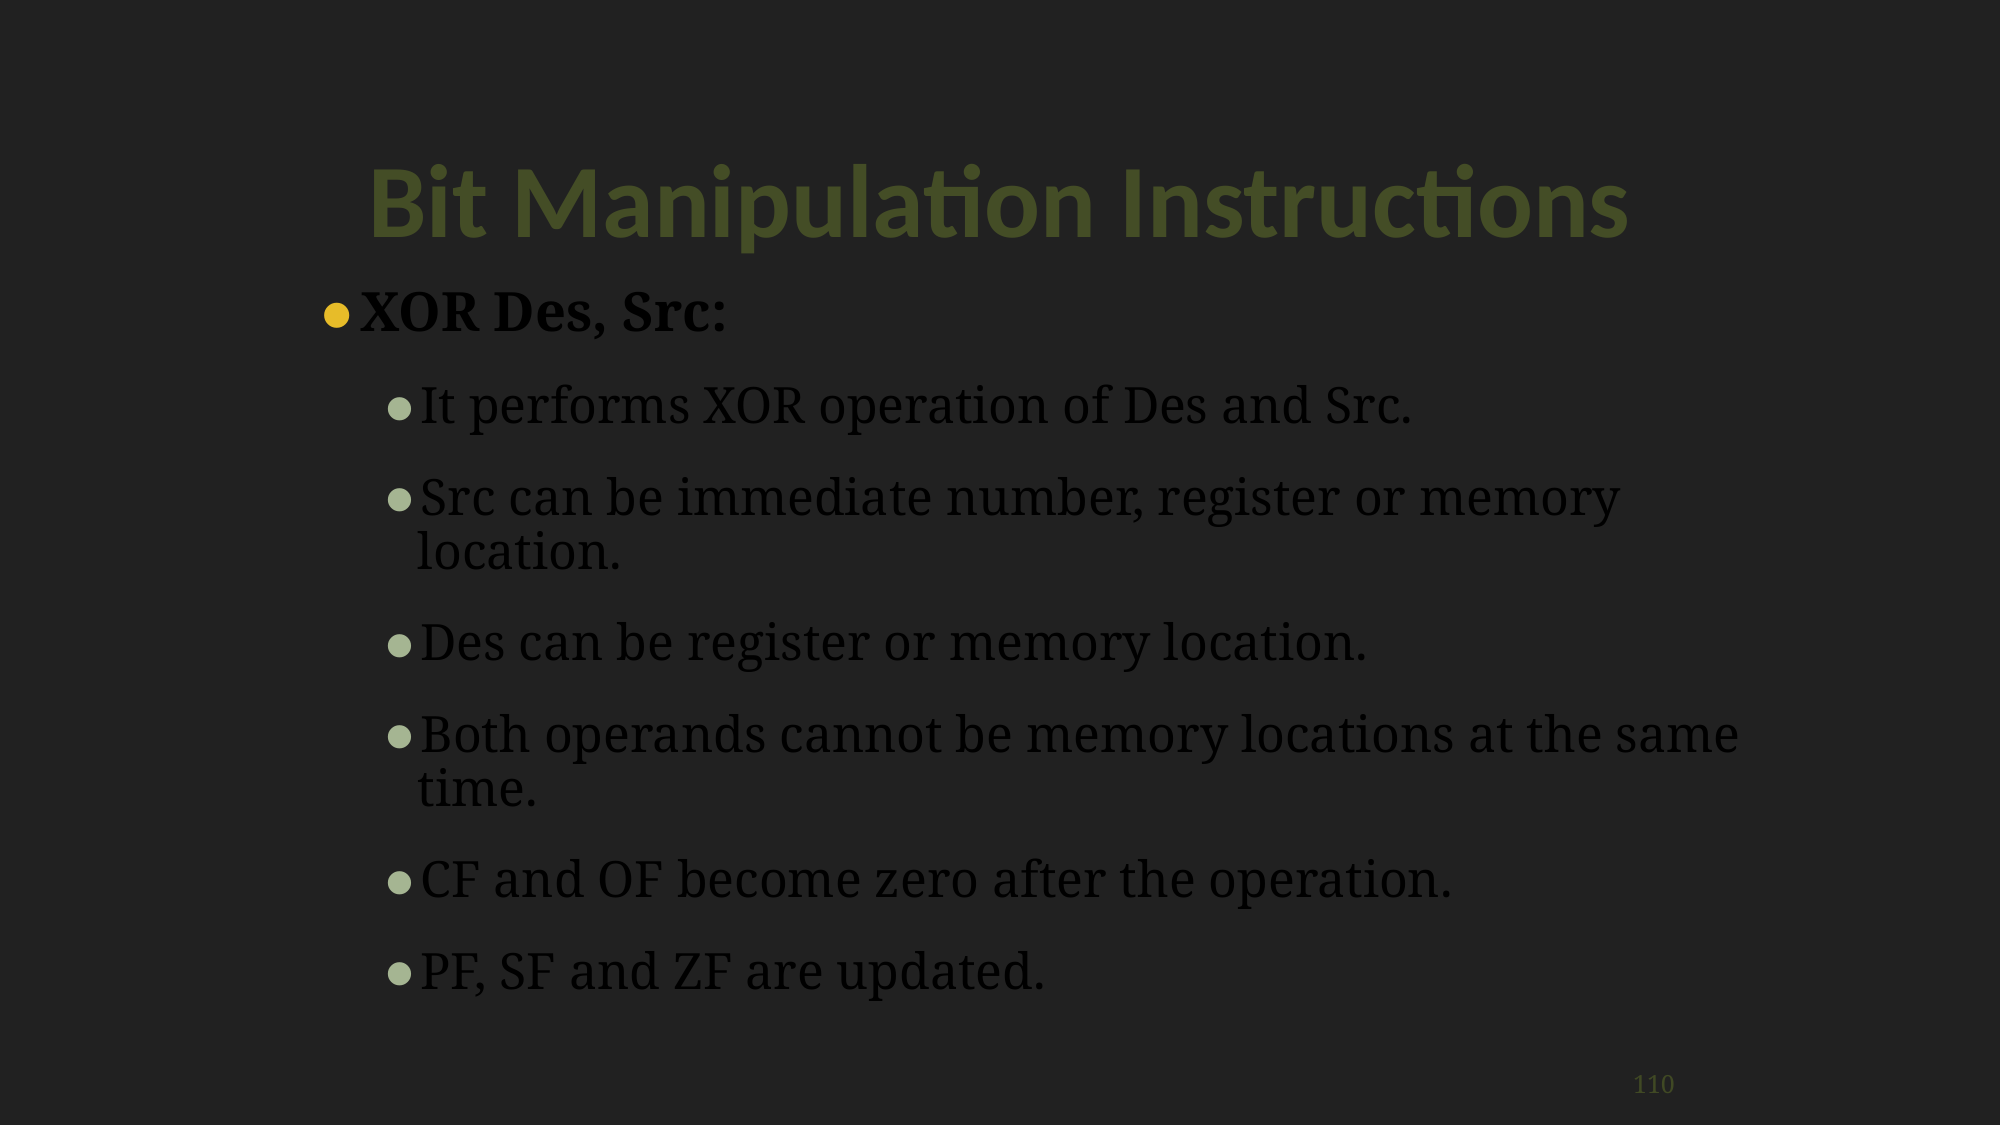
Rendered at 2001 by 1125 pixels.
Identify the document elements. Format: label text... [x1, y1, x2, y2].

text_box XOR Des, Src: It performs XOR operation of Des and Src. Src can be immediate number, register or memory location. Des can be register or memory location. Both operands cannot be memory locations at the same time. CF and OF become zero after the operation. PF, SF and ZF are updated. [299, 276, 1800, 1034]
text_box ‹#› [1550, 1042, 1675, 1103]
text_box Bit Manipulation Instructions [324, 115, 1675, 258]
